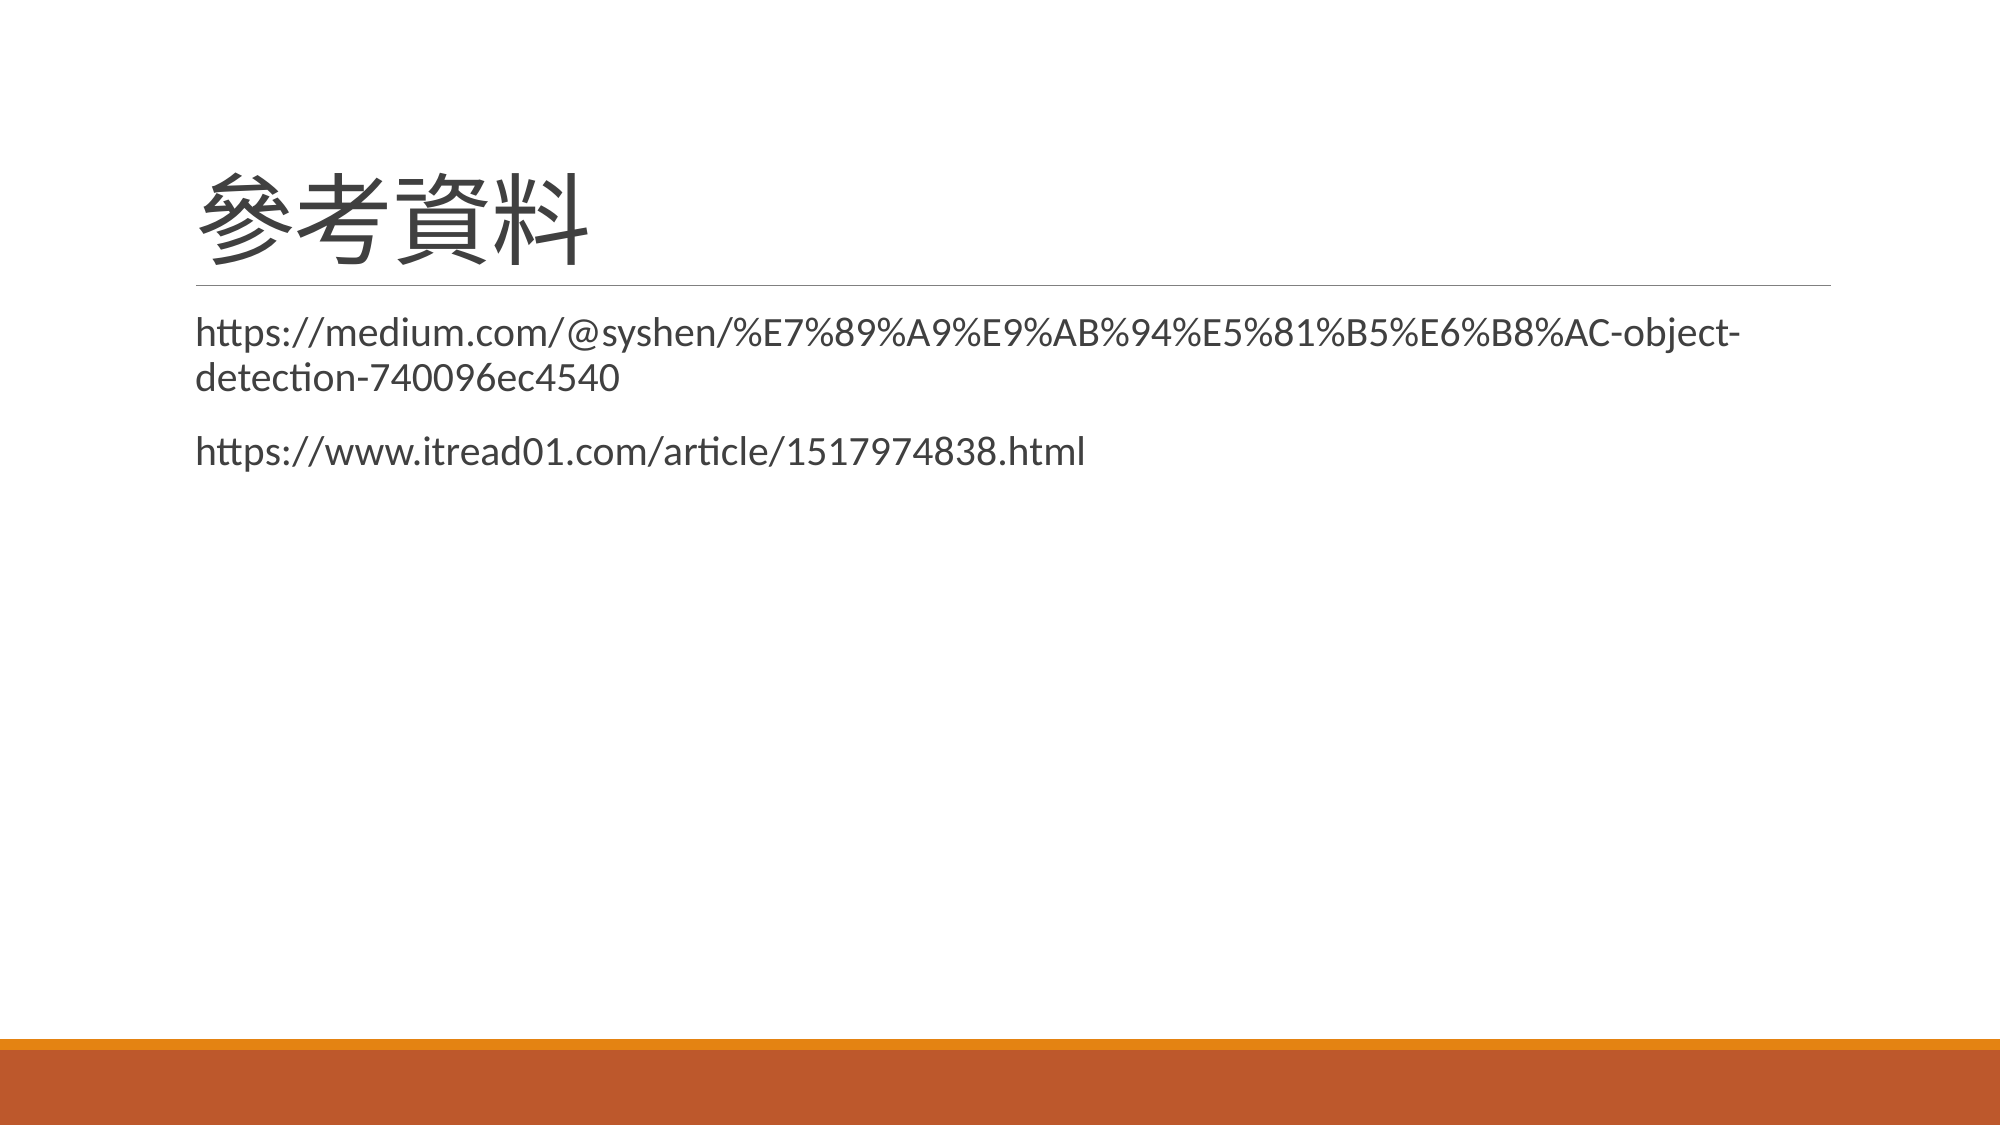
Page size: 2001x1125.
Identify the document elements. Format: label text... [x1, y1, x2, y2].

title 參考資料 [180, 47, 1830, 285]
list https://medium.com/@syshen/%E7%89%A9%E9%AB%94%E5%81%B5%E6%B8%AC-object-detection-740096ec4540 https://www.itread01.com/article/1517974838.html [180, 302, 1830, 963]
